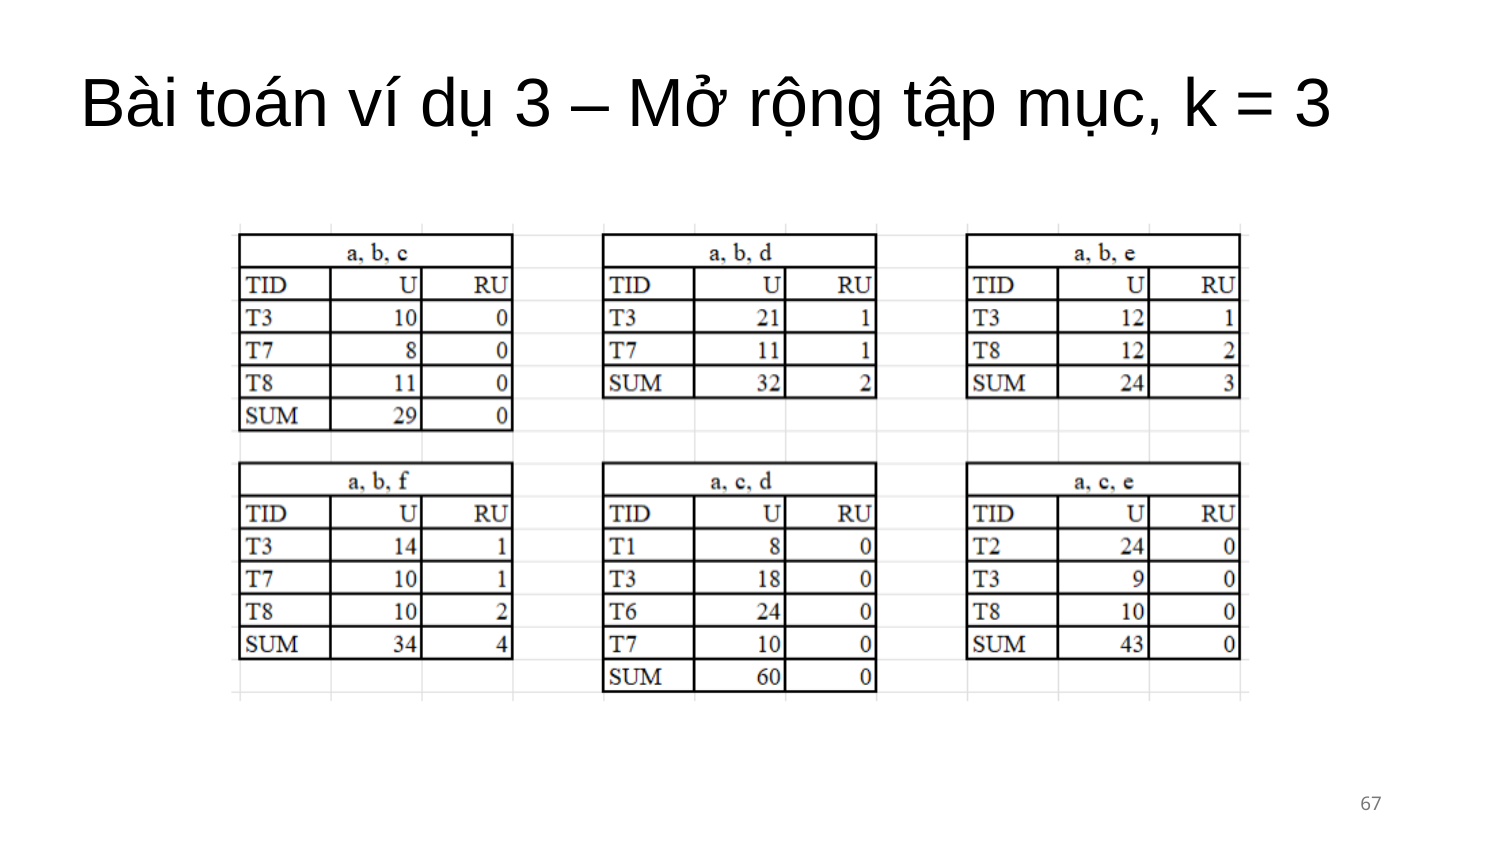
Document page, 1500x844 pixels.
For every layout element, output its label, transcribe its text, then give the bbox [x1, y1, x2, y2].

slide_number 67 [1059, 782, 1397, 827]
picture [217, 208, 1271, 709]
title Bài toán ví dụ 3 – Mở rộng tập mục, k = 3 [64, 22, 1359, 186]
